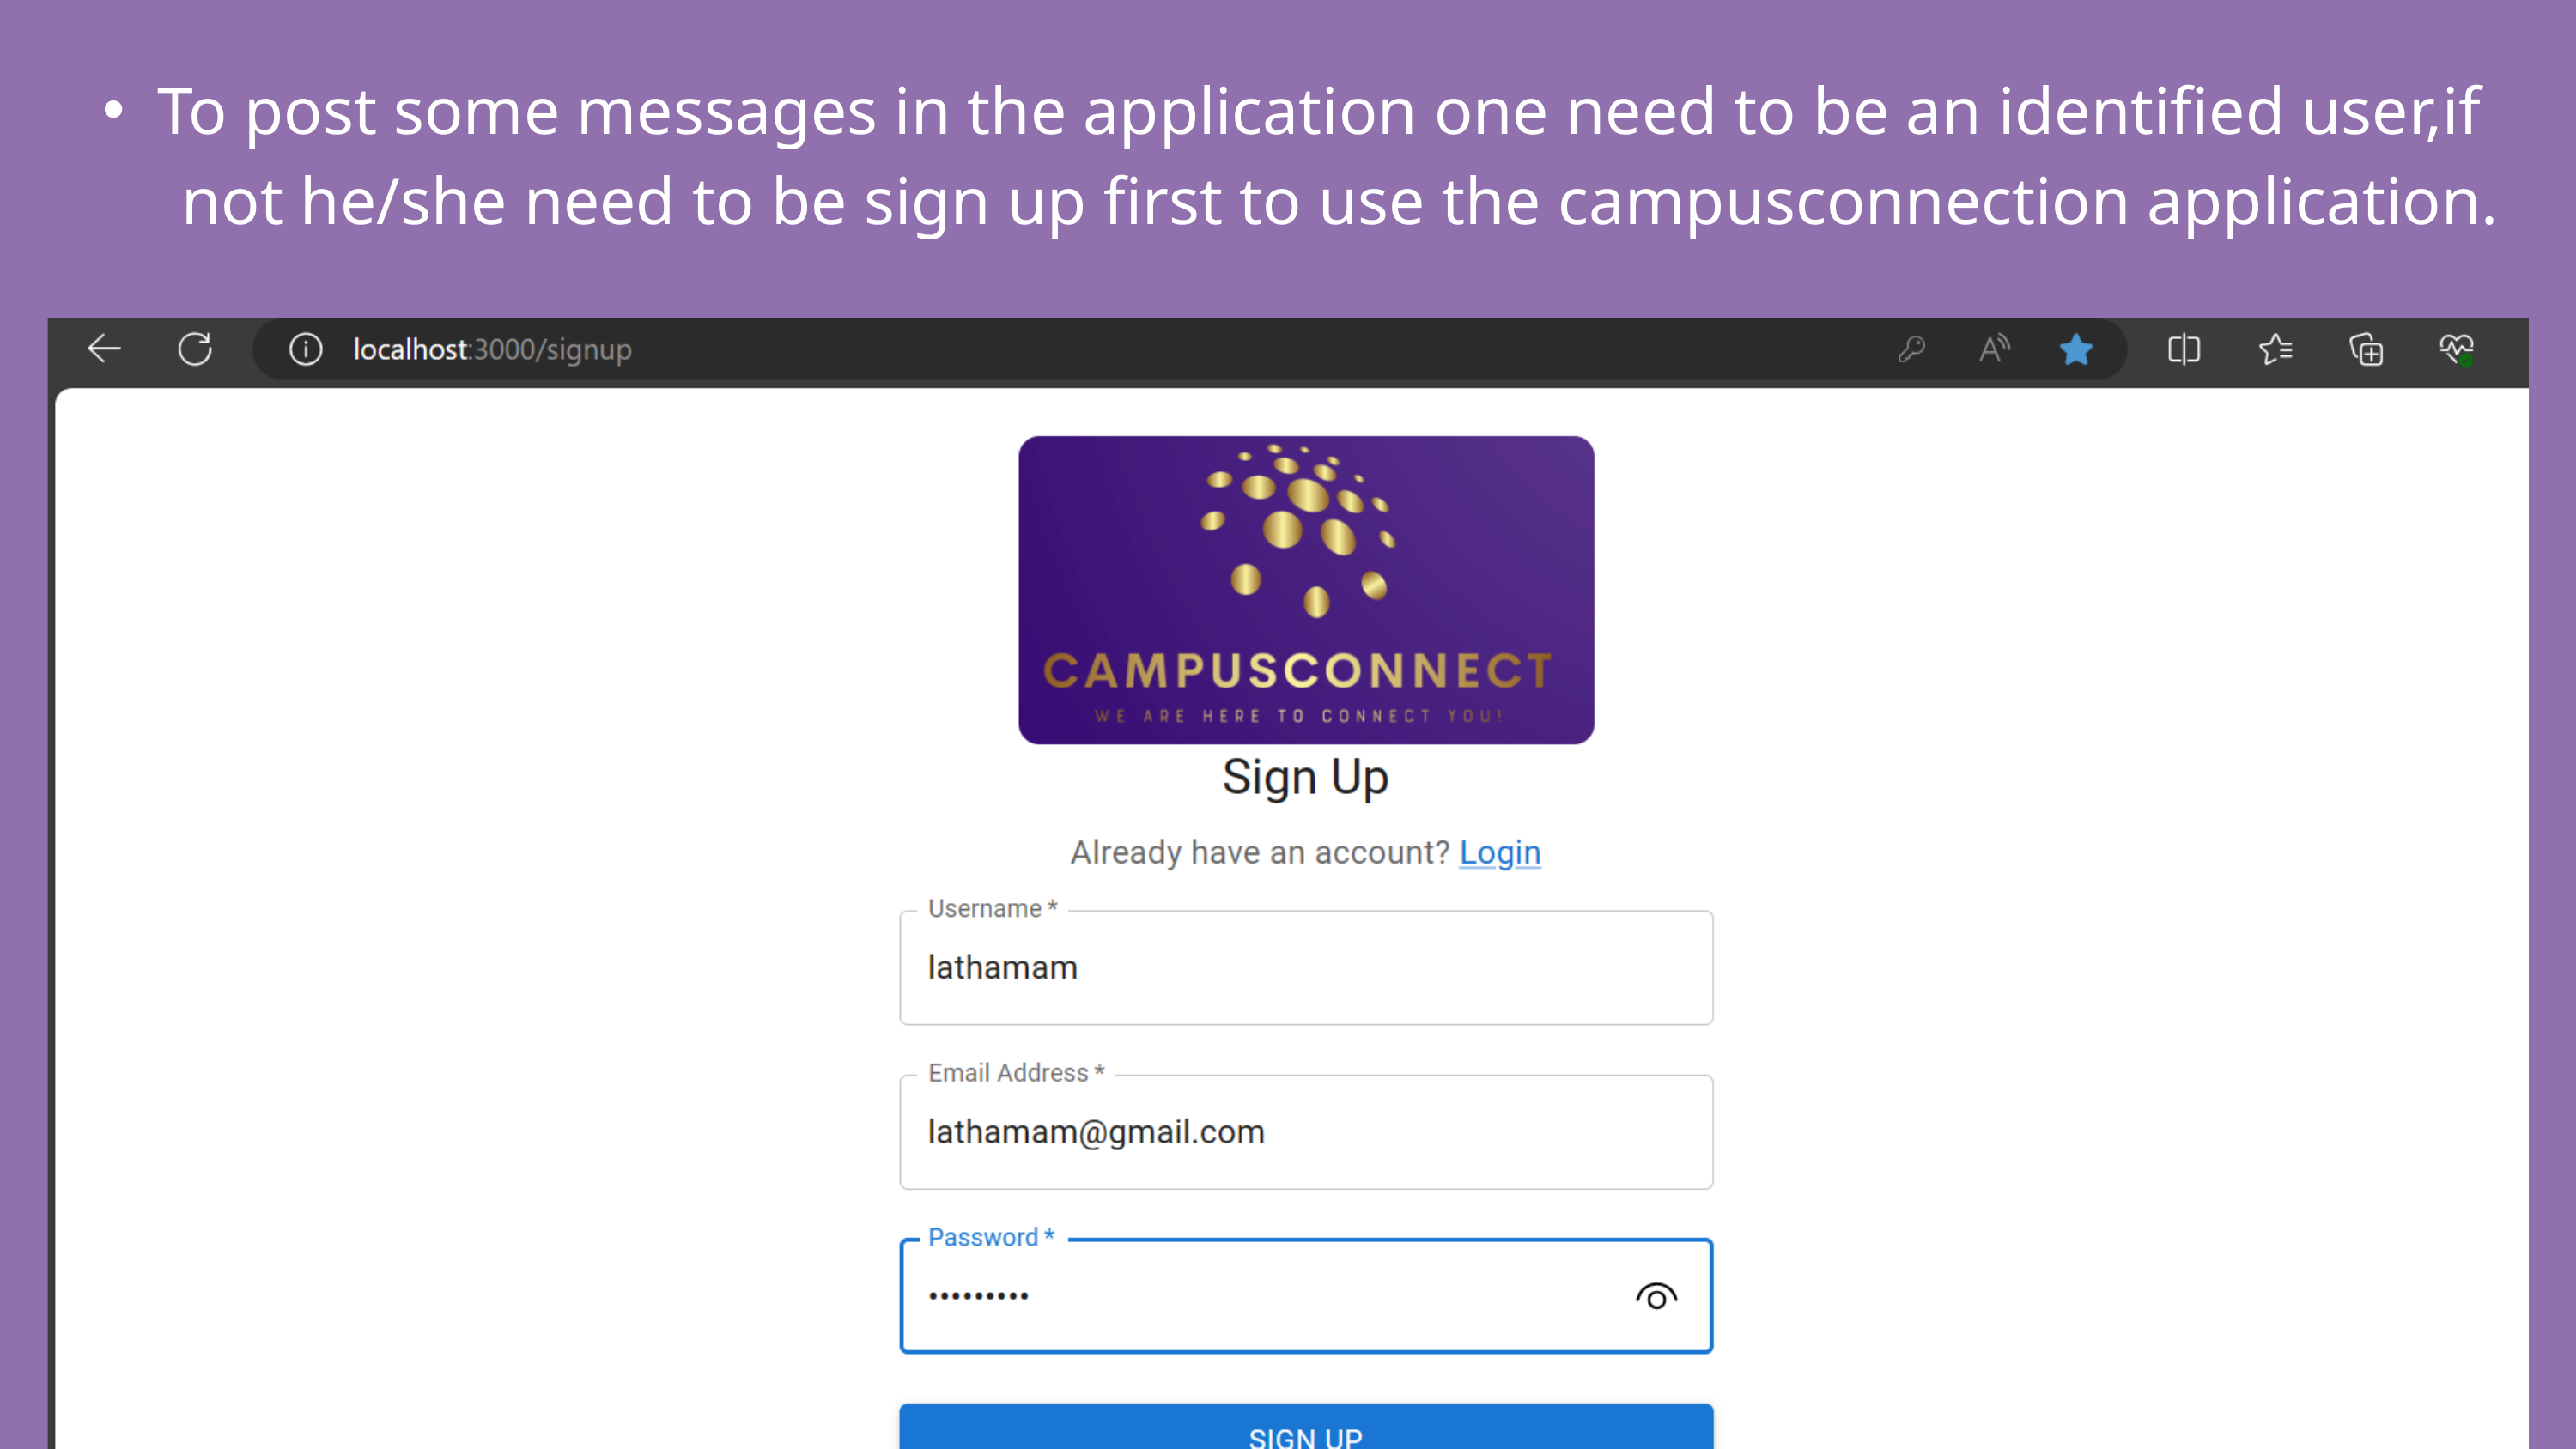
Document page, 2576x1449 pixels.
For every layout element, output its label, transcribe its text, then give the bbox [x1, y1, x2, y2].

text_box To post some messages in the application one need to be an identified user,if not he/she need to be sign up first to use the campusconnection application. [47, 57, 2569, 238]
text_box [47, 318, 2529, 1449]
